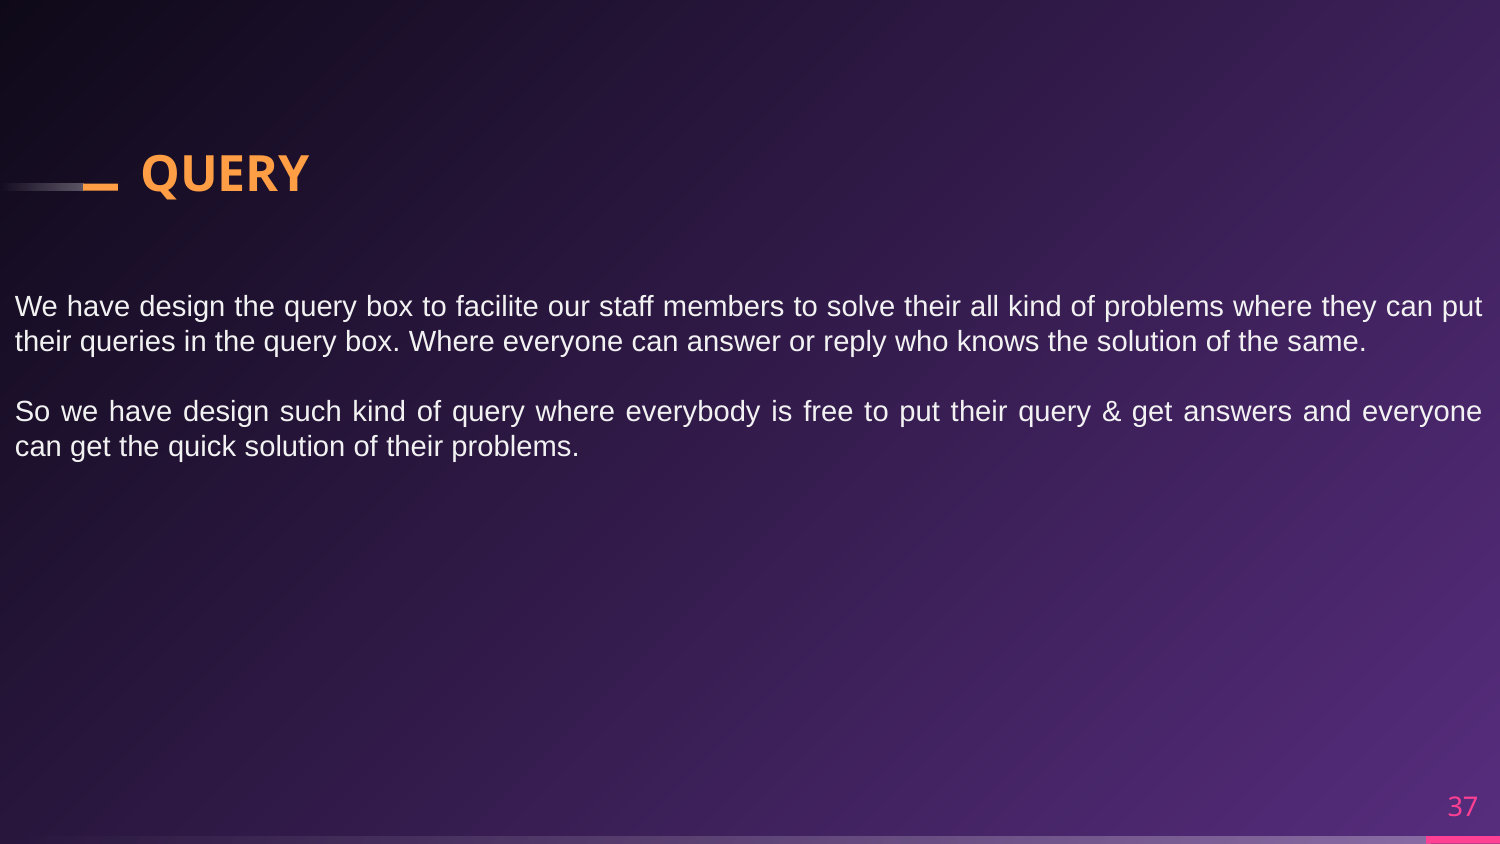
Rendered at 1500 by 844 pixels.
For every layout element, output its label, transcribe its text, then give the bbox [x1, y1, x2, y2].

title QUERY [140, 137, 1011, 203]
slide_number 37 [1426, 779, 1500, 837]
text_box We have design the query box to facilite our staff members to solve their all kind of problems where they can put their queries in the query box. Where everyone can answer or reply who knows the solution of the same. So we have design such kind of query where everybody is free to put their query & get answers and everyone can get the quick solution of their problems. [0, 279, 1500, 505]
